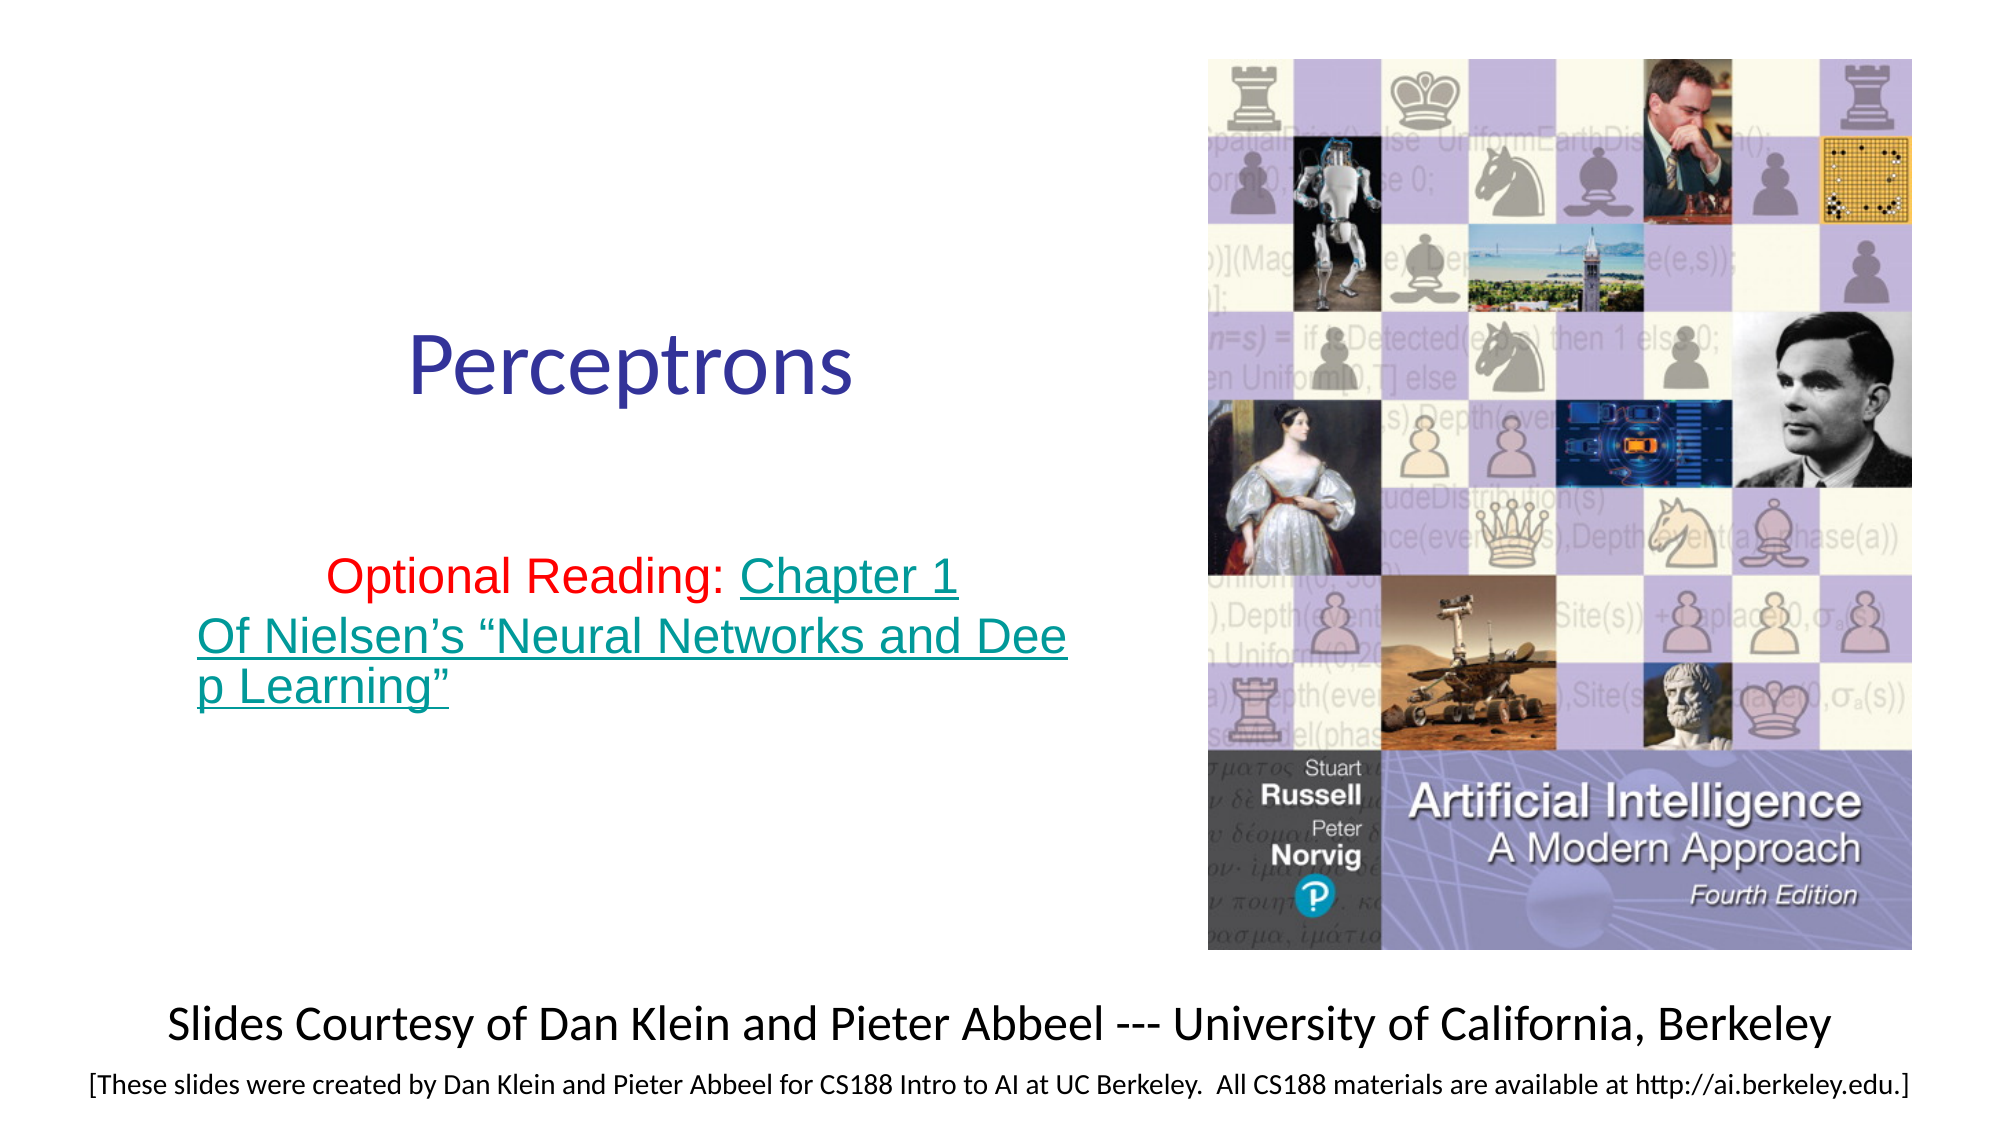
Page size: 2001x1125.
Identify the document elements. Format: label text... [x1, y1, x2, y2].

text_box Perceptrons [24, 237, 1202, 479]
picture [1208, 59, 1912, 951]
text_box Slides Courtesy of Dan Klein and Pieter Abbeel --- University of California, Berkeley [These slides were created by Dan Klein and Pieter Abbeel for CS188 Intro to AI at UC Berkeley. All CS188 materials are available at http://ai.berkeley.edu.] [0, 984, 2000, 1106]
text_box Optional Reading: Chapter 1 Of Nielsen’s “Neural Networks and Deep Learning” [181, 536, 1103, 672]
